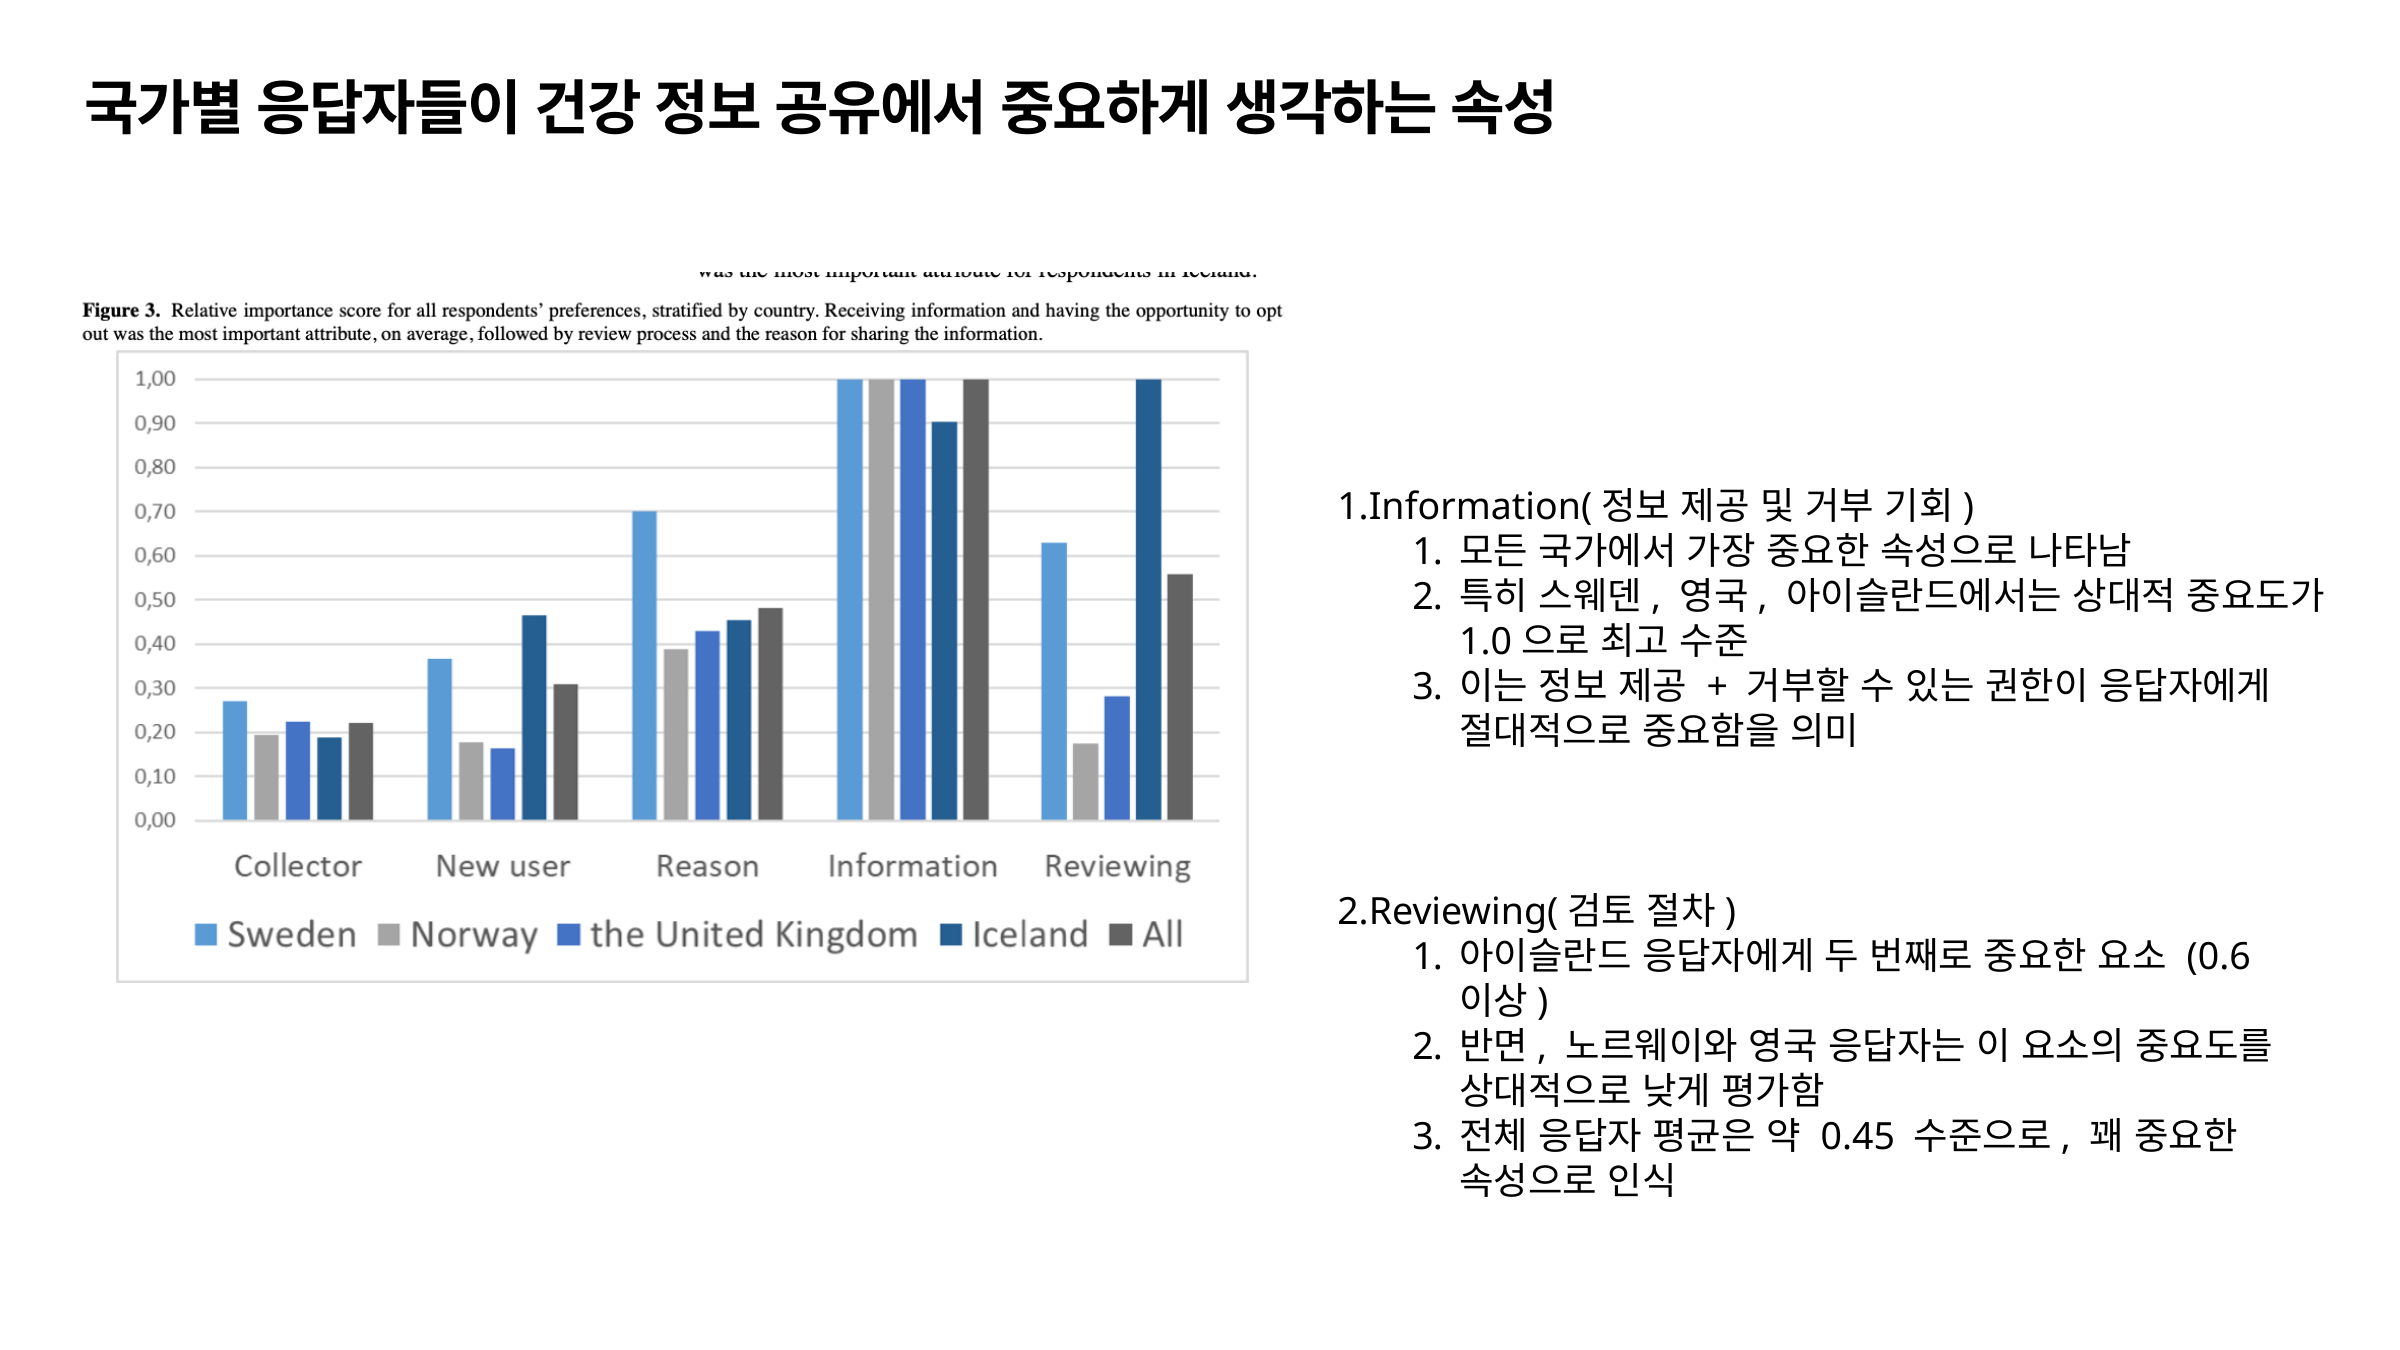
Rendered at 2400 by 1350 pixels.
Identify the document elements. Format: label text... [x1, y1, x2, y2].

text_box 국가별 응답자들이 건강 정보 공유에서 중요하게 생각하는 속성 [84, 66, 685, 142]
text_box Information(정보 제공 및 거부 기회) 모든 국가에서 가장 중요한 속성으로 나타남 특히 스웨덴, 영국, 아이슬란드에서는 상대적 중요도가 1.0으로 최고 수준 이는 정보 제공 + 거부할 수 있는 권한이 응답자에게 절대적으로 중요함을 의미 Reviewing(검토 절차) 아이슬란드 응답자에게 두 번째로 중요한 요소 (0.6 이상) 반면, 노르웨이와 영국 응답자는 이 요소의 중요도를 상대적으로 낮게 평가함 전체 응답자 평균은 약 0.45 수준으로, 꽤 중요한 속성으로 인식 [1322, 429, 2349, 1209]
picture [47, 272, 1323, 985]
